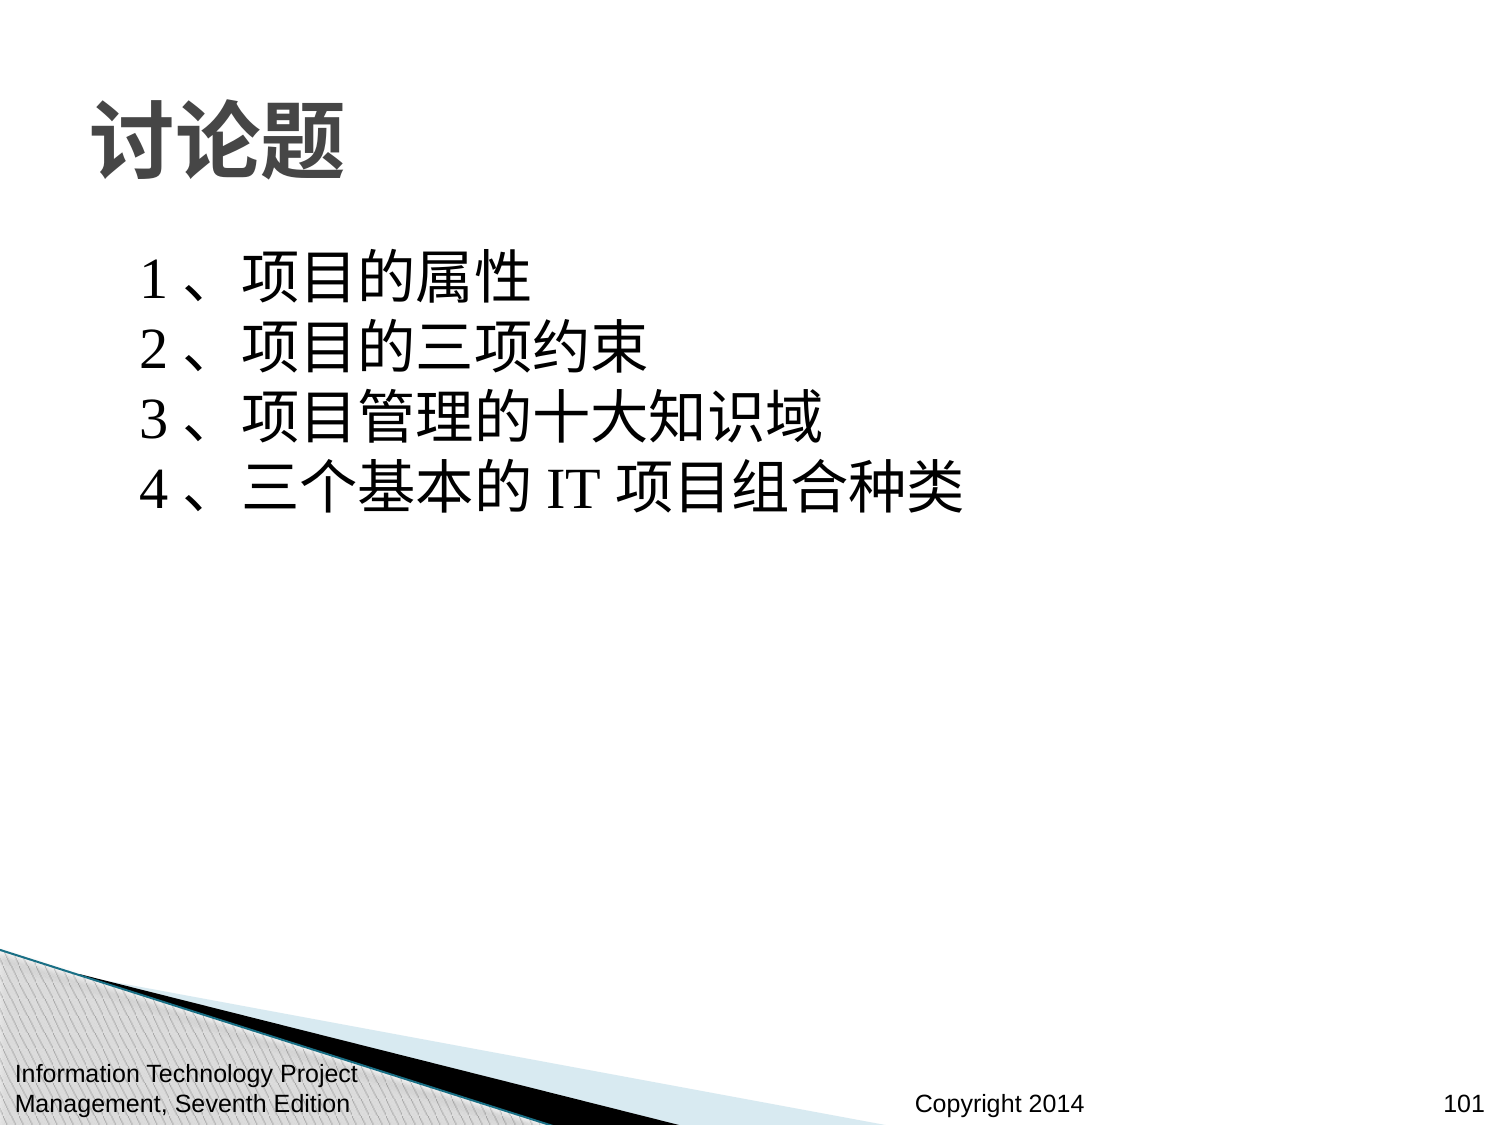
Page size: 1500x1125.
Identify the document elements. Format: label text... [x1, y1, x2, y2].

footer Information Technology Project Management, Seventh Edition [0, 1065, 425, 1125]
slide_number 101 [1408, 1065, 1500, 1125]
text_box 1、项目的属性 2、项目的三项约束 3、项目管理的十大知识域 4、三个基本的IT项目组合种类 [124, 232, 1463, 528]
title 讨论题 [75, 45, 1425, 233]
